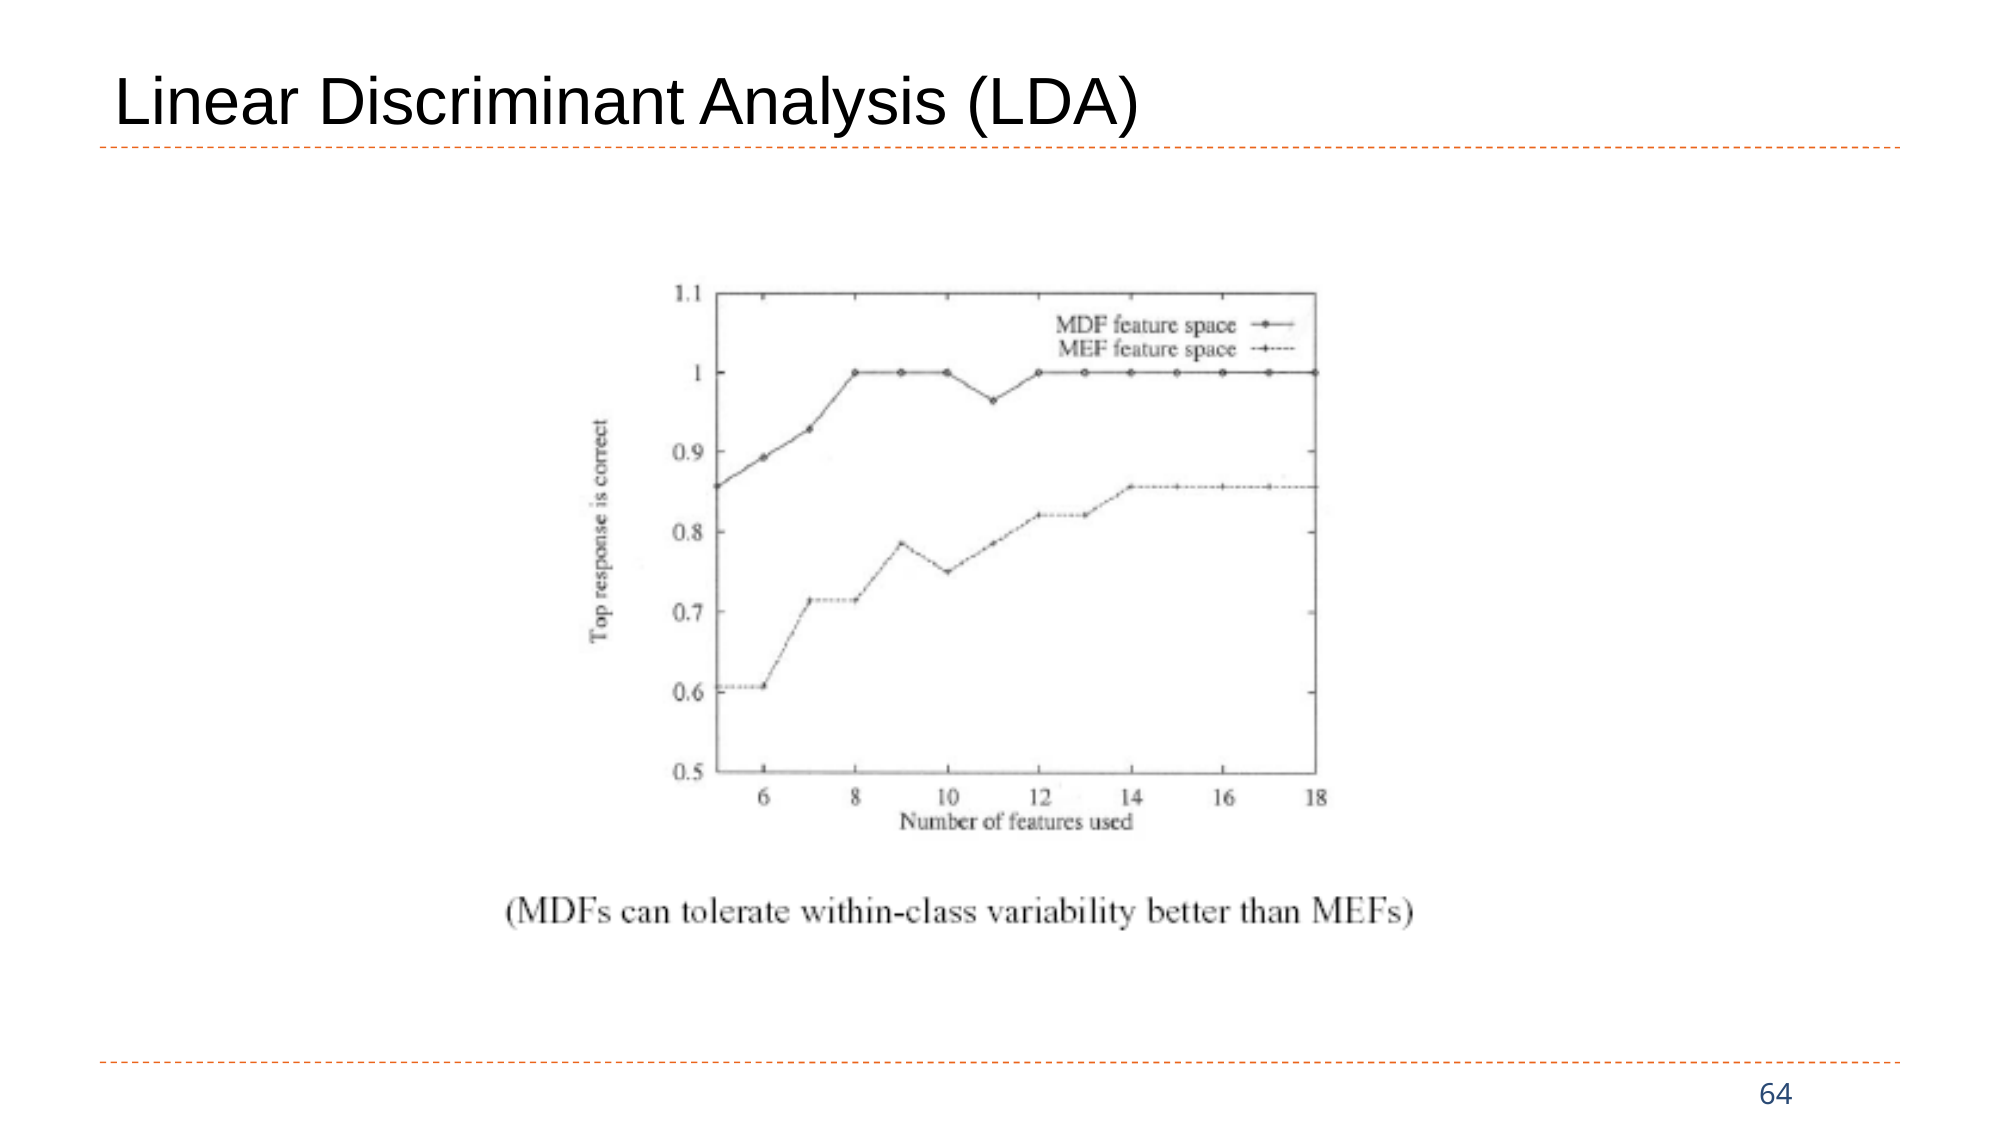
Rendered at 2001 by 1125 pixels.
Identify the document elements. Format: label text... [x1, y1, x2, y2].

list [487, 274, 1426, 939]
title Linear Discriminant Analysis (LDA) [99, 24, 1900, 146]
